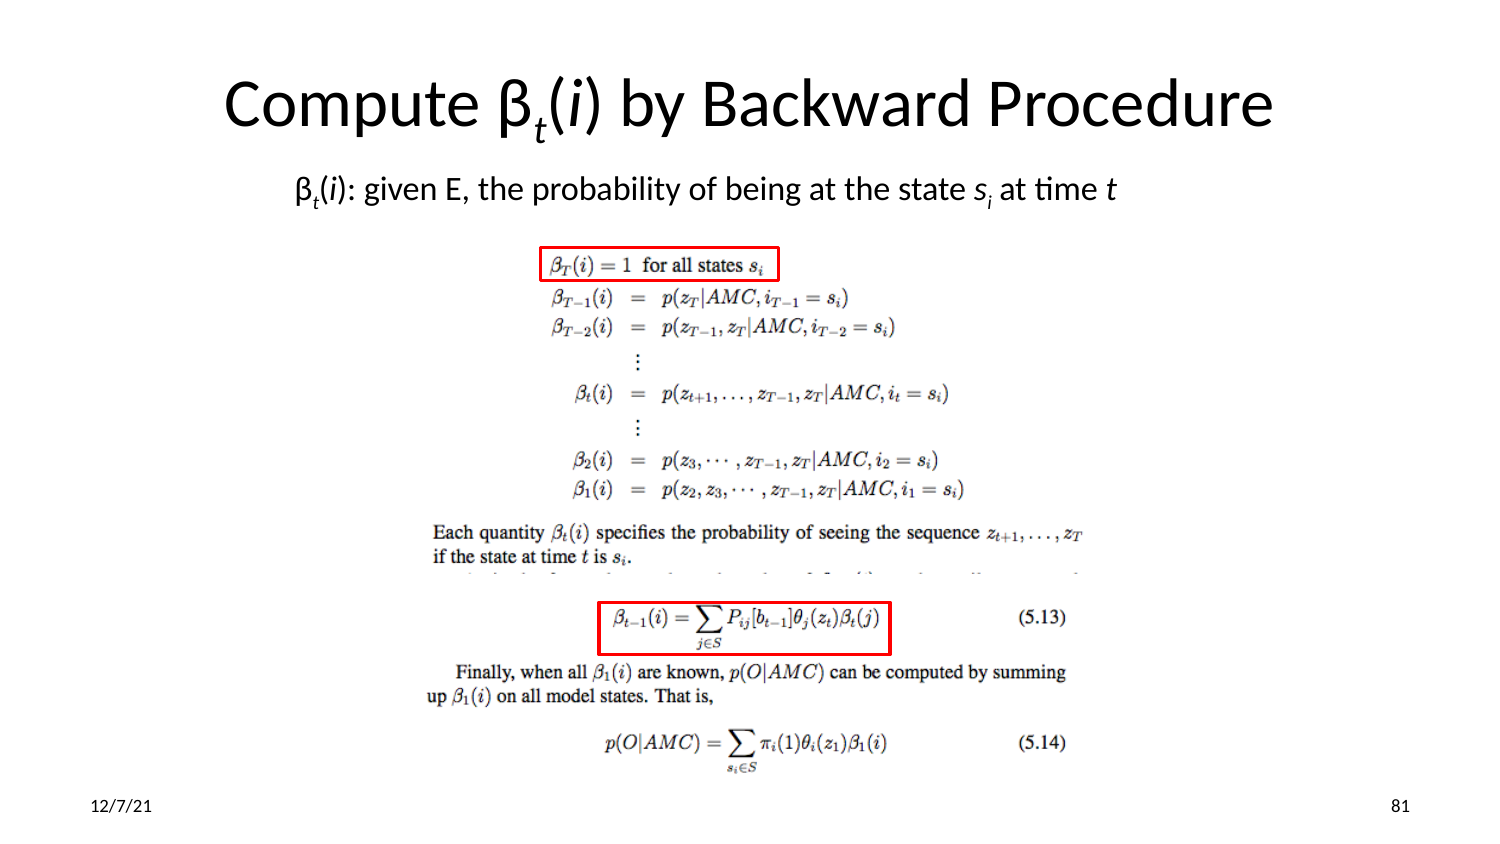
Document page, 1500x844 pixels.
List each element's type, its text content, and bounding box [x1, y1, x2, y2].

picture [417, 601, 1097, 780]
list βt(i): given E, the probability of being at the state si at time t [279, 159, 1233, 244]
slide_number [75, 782, 425, 827]
title Compute βt(i) by Backward Procedure [75, 33, 1425, 175]
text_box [417, 242, 1098, 574]
slide_number ‹#› [1074, 782, 1425, 827]
